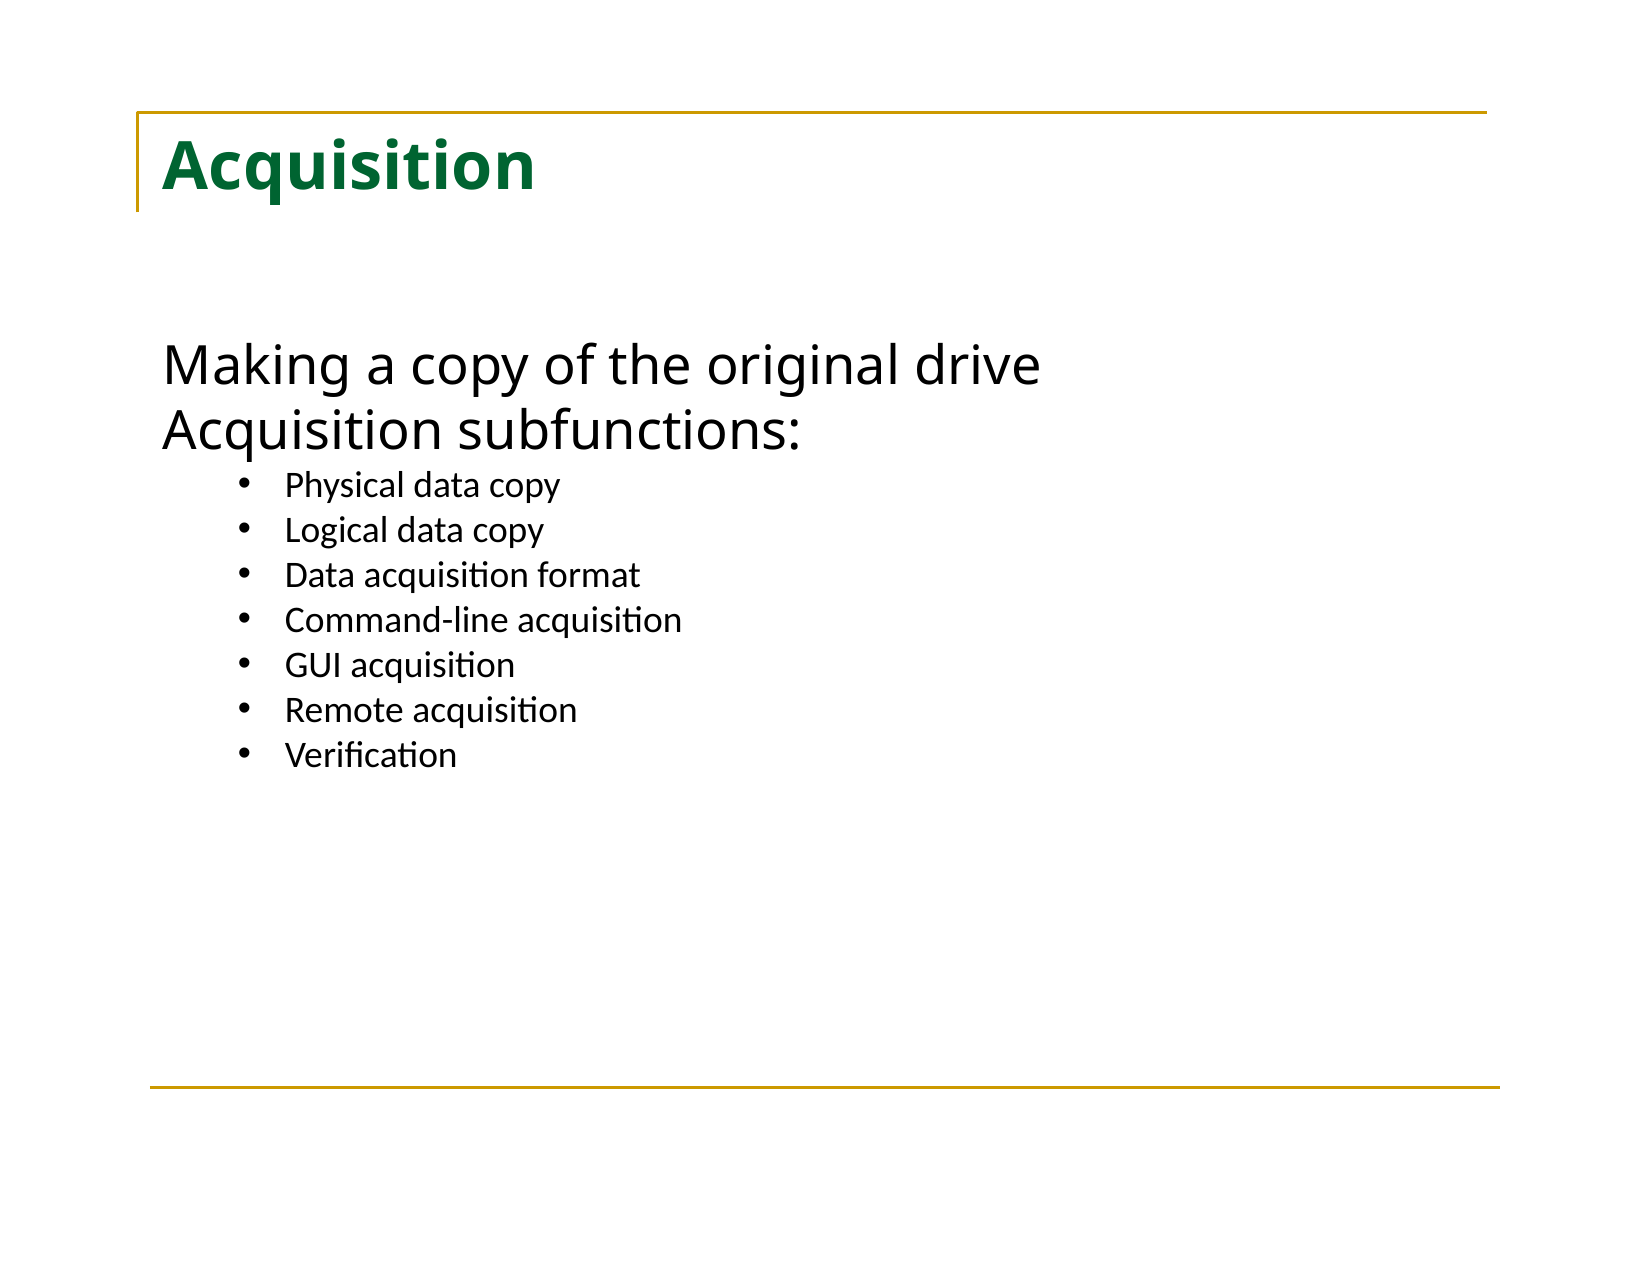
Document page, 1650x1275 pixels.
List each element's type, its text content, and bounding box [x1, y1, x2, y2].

list Making a copy of the original drive Acquisition subfunctions: Physical data copy Logical data copy Data acquisition format Command-line acquisition GUI acquisition Remote acquisition Verification [162, 330, 1488, 925]
title Acquisition [162, 123, 1329, 205]
